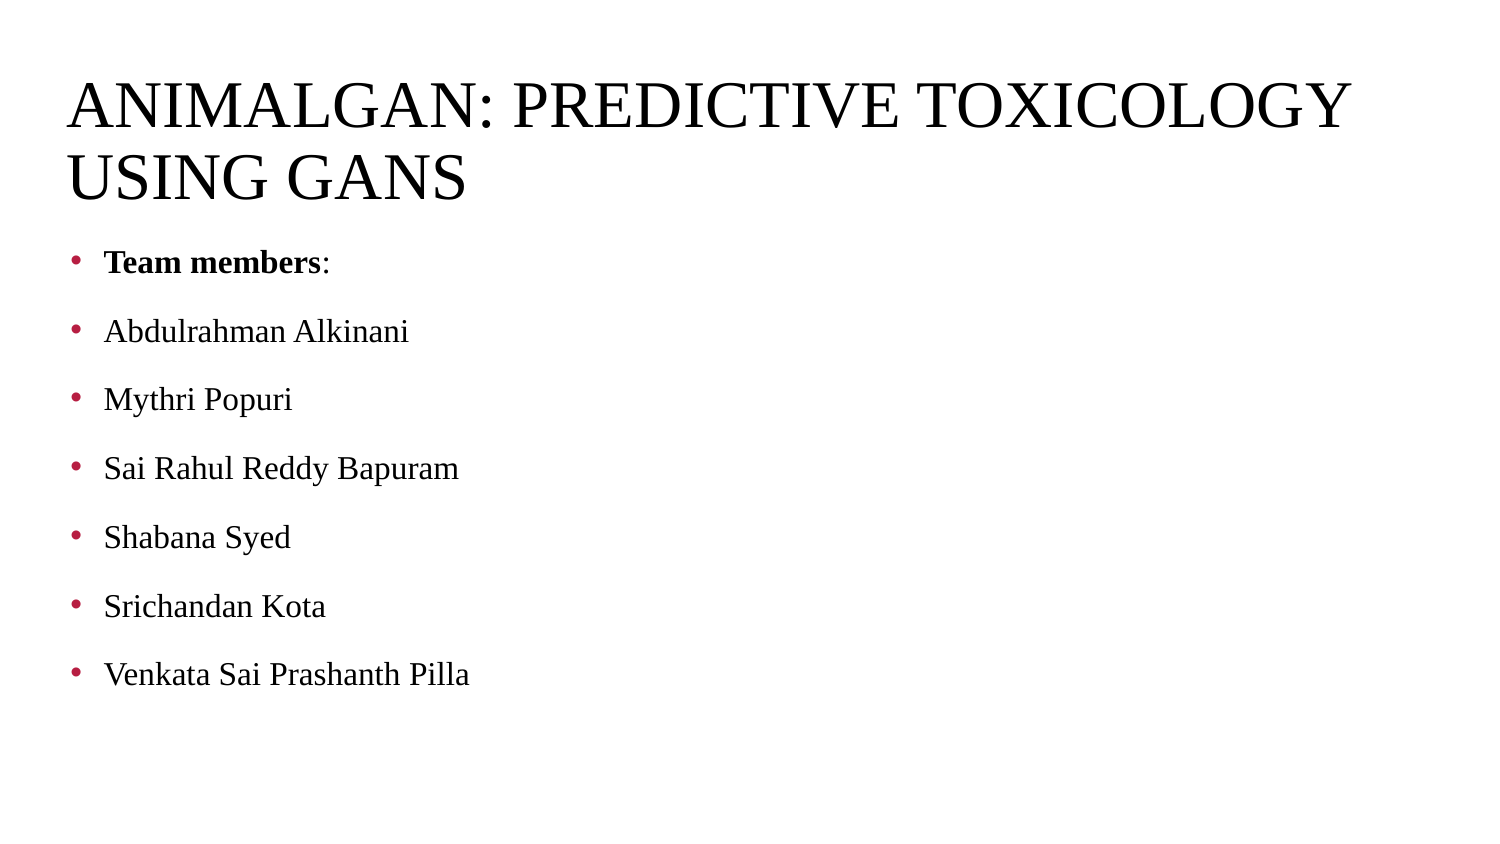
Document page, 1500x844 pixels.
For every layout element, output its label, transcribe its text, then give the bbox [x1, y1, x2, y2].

subtitle Team members: Abdulrahman Alkinani Mythri Popuri Sai Rahul Reddy Bapuram Shabana Syed Srichandan Kota Venkata Sai Prashanth Pilla [51, 217, 1449, 422]
title ANIMALGAN: PREDICTIVE TOXICOLOGY USING GANS [51, 53, 1449, 217]
